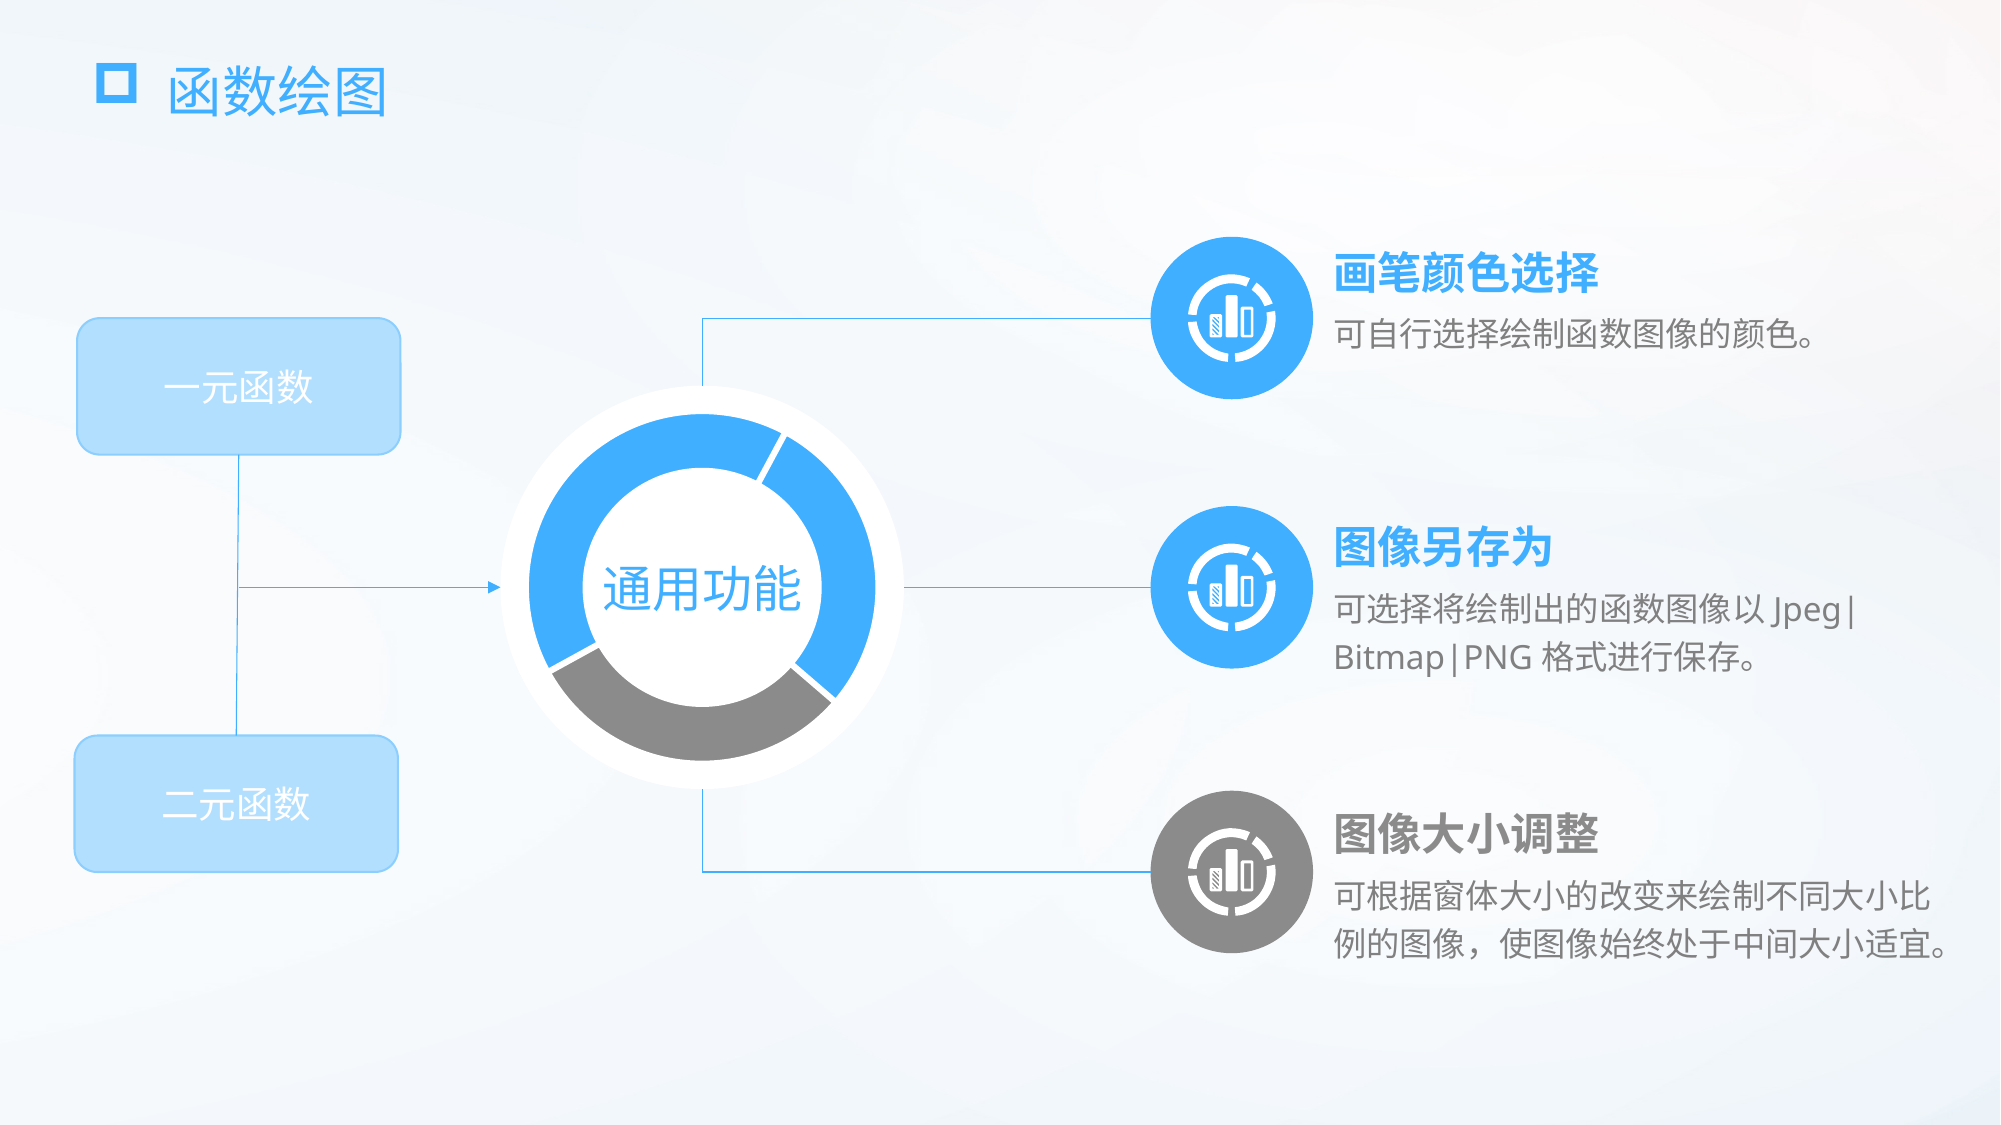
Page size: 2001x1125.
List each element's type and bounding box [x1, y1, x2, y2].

text_box [1318, 237, 1978, 936]
picture [0, 0, 2000, 1125]
text_box [500, 236, 1314, 954]
